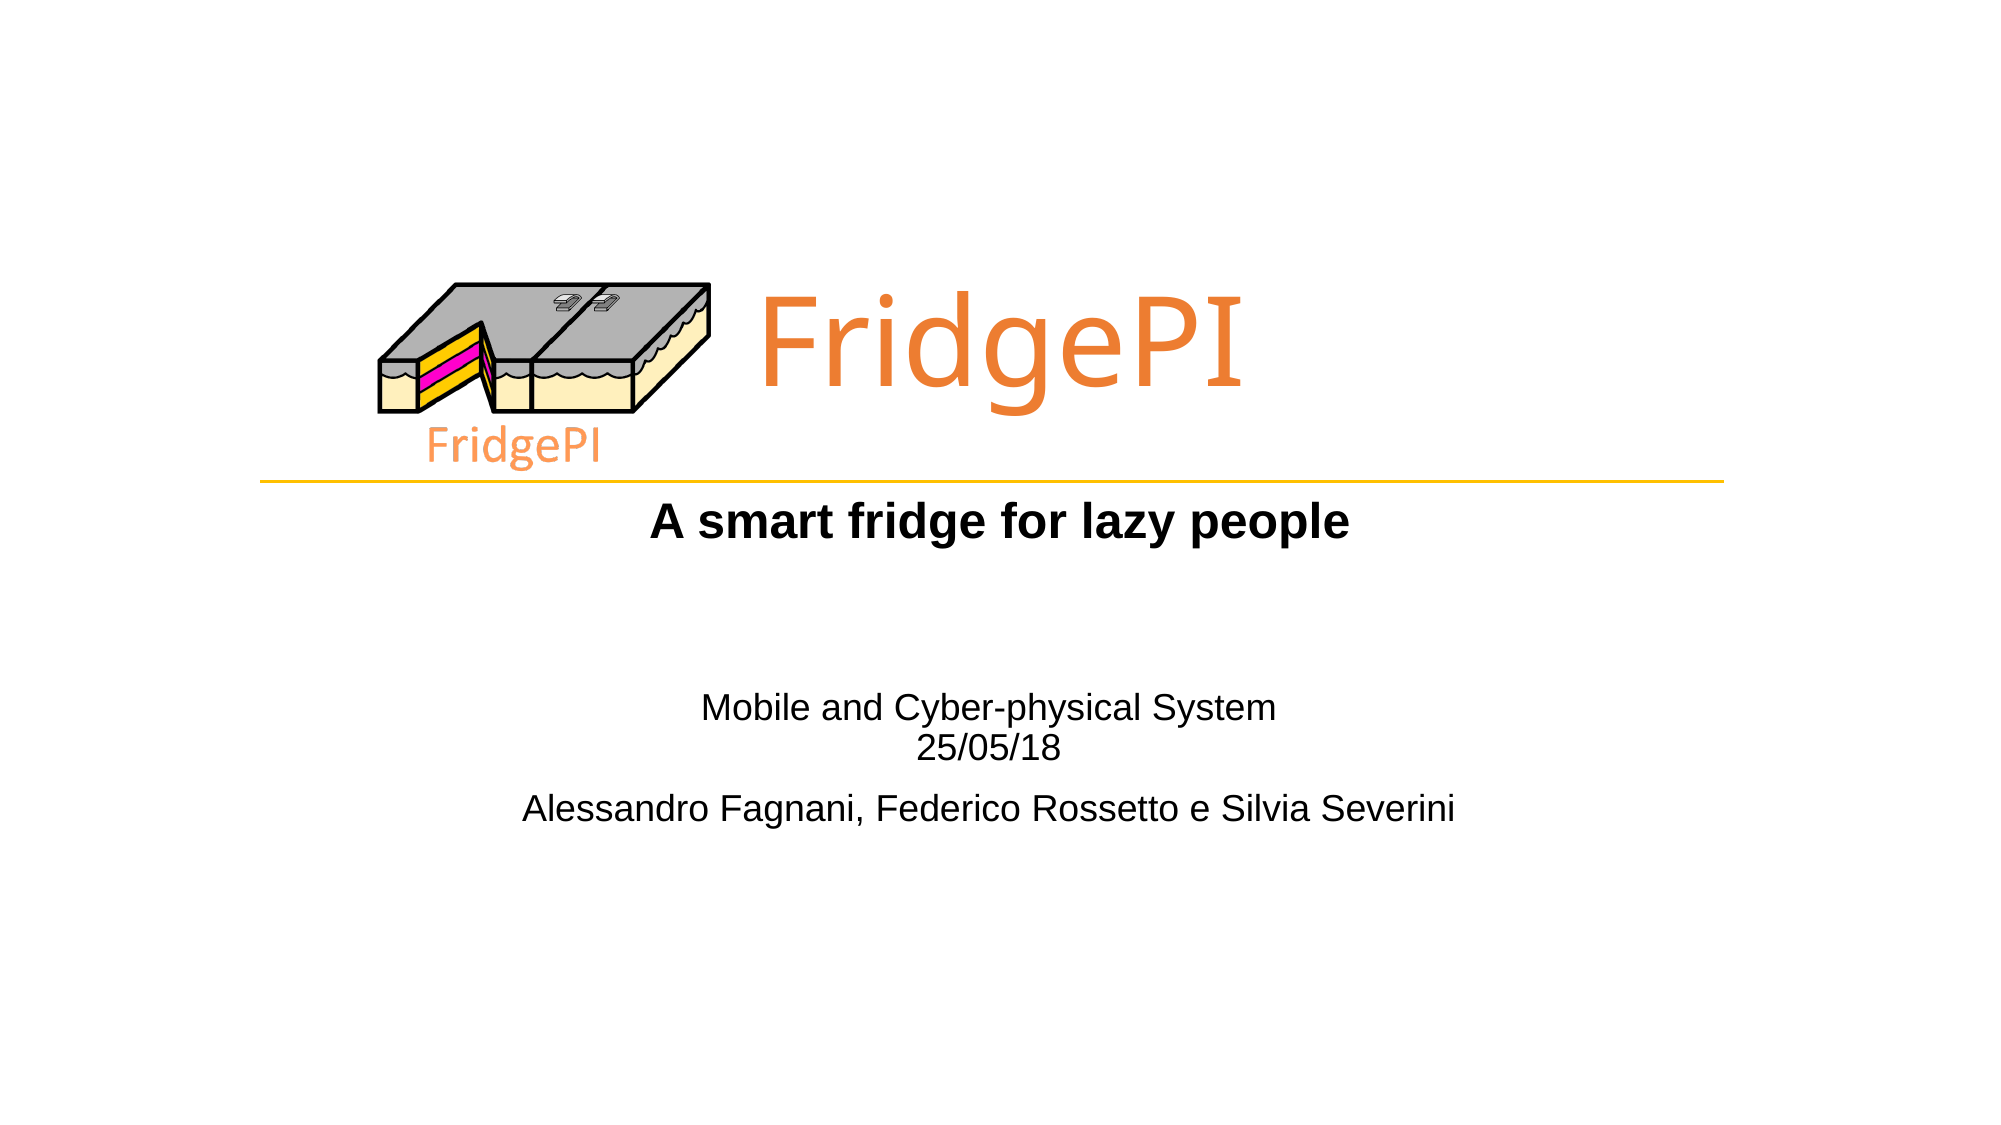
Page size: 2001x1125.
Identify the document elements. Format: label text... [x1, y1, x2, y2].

title FridgePI [0, 184, 2000, 422]
picture [364, 272, 720, 478]
text_box Mobile and Cyber-physical System 25/05/18 Alessandro Fagnani, Federico Rossetto e Silvia Severini [238, 680, 1739, 853]
subtitle A smart fridge for lazy people [249, 488, 1750, 573]
